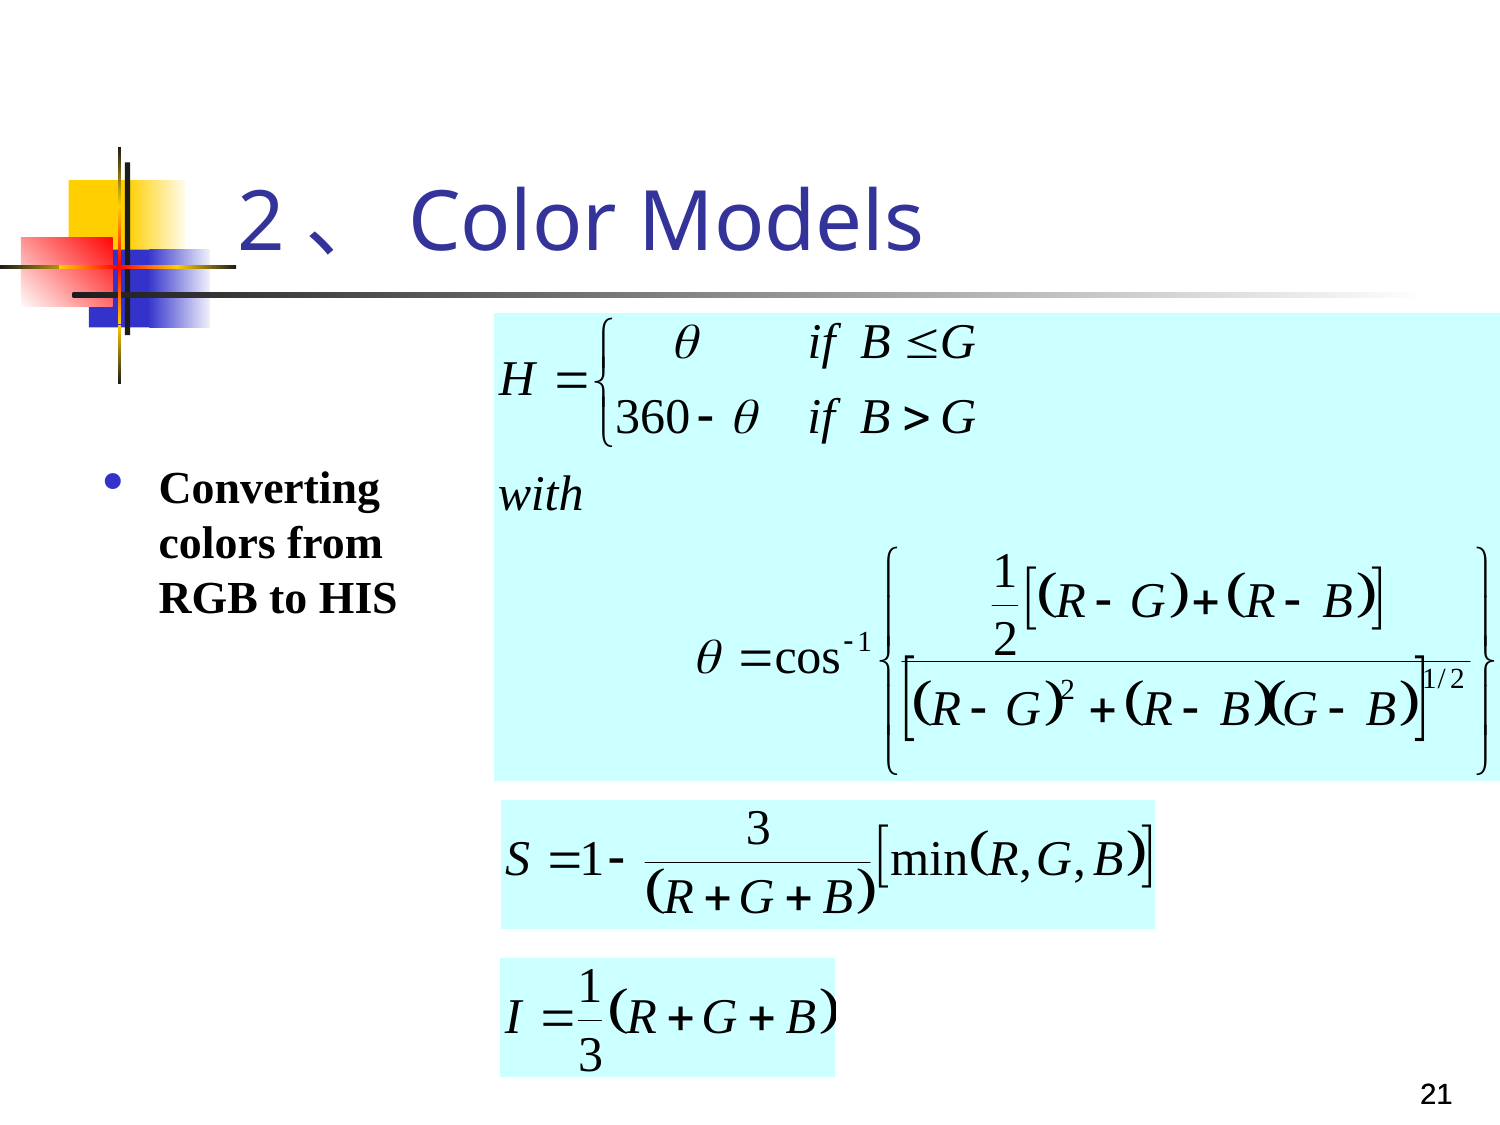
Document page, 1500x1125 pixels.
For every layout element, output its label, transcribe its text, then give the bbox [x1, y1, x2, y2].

list Converting colors from RGB to HIS [87, 449, 463, 1034]
title 2、Color Models [135, 34, 1500, 276]
text_box 21 [1155, 1042, 1468, 1118]
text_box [493, 312, 1500, 782]
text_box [500, 799, 1156, 930]
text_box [499, 957, 836, 1078]
